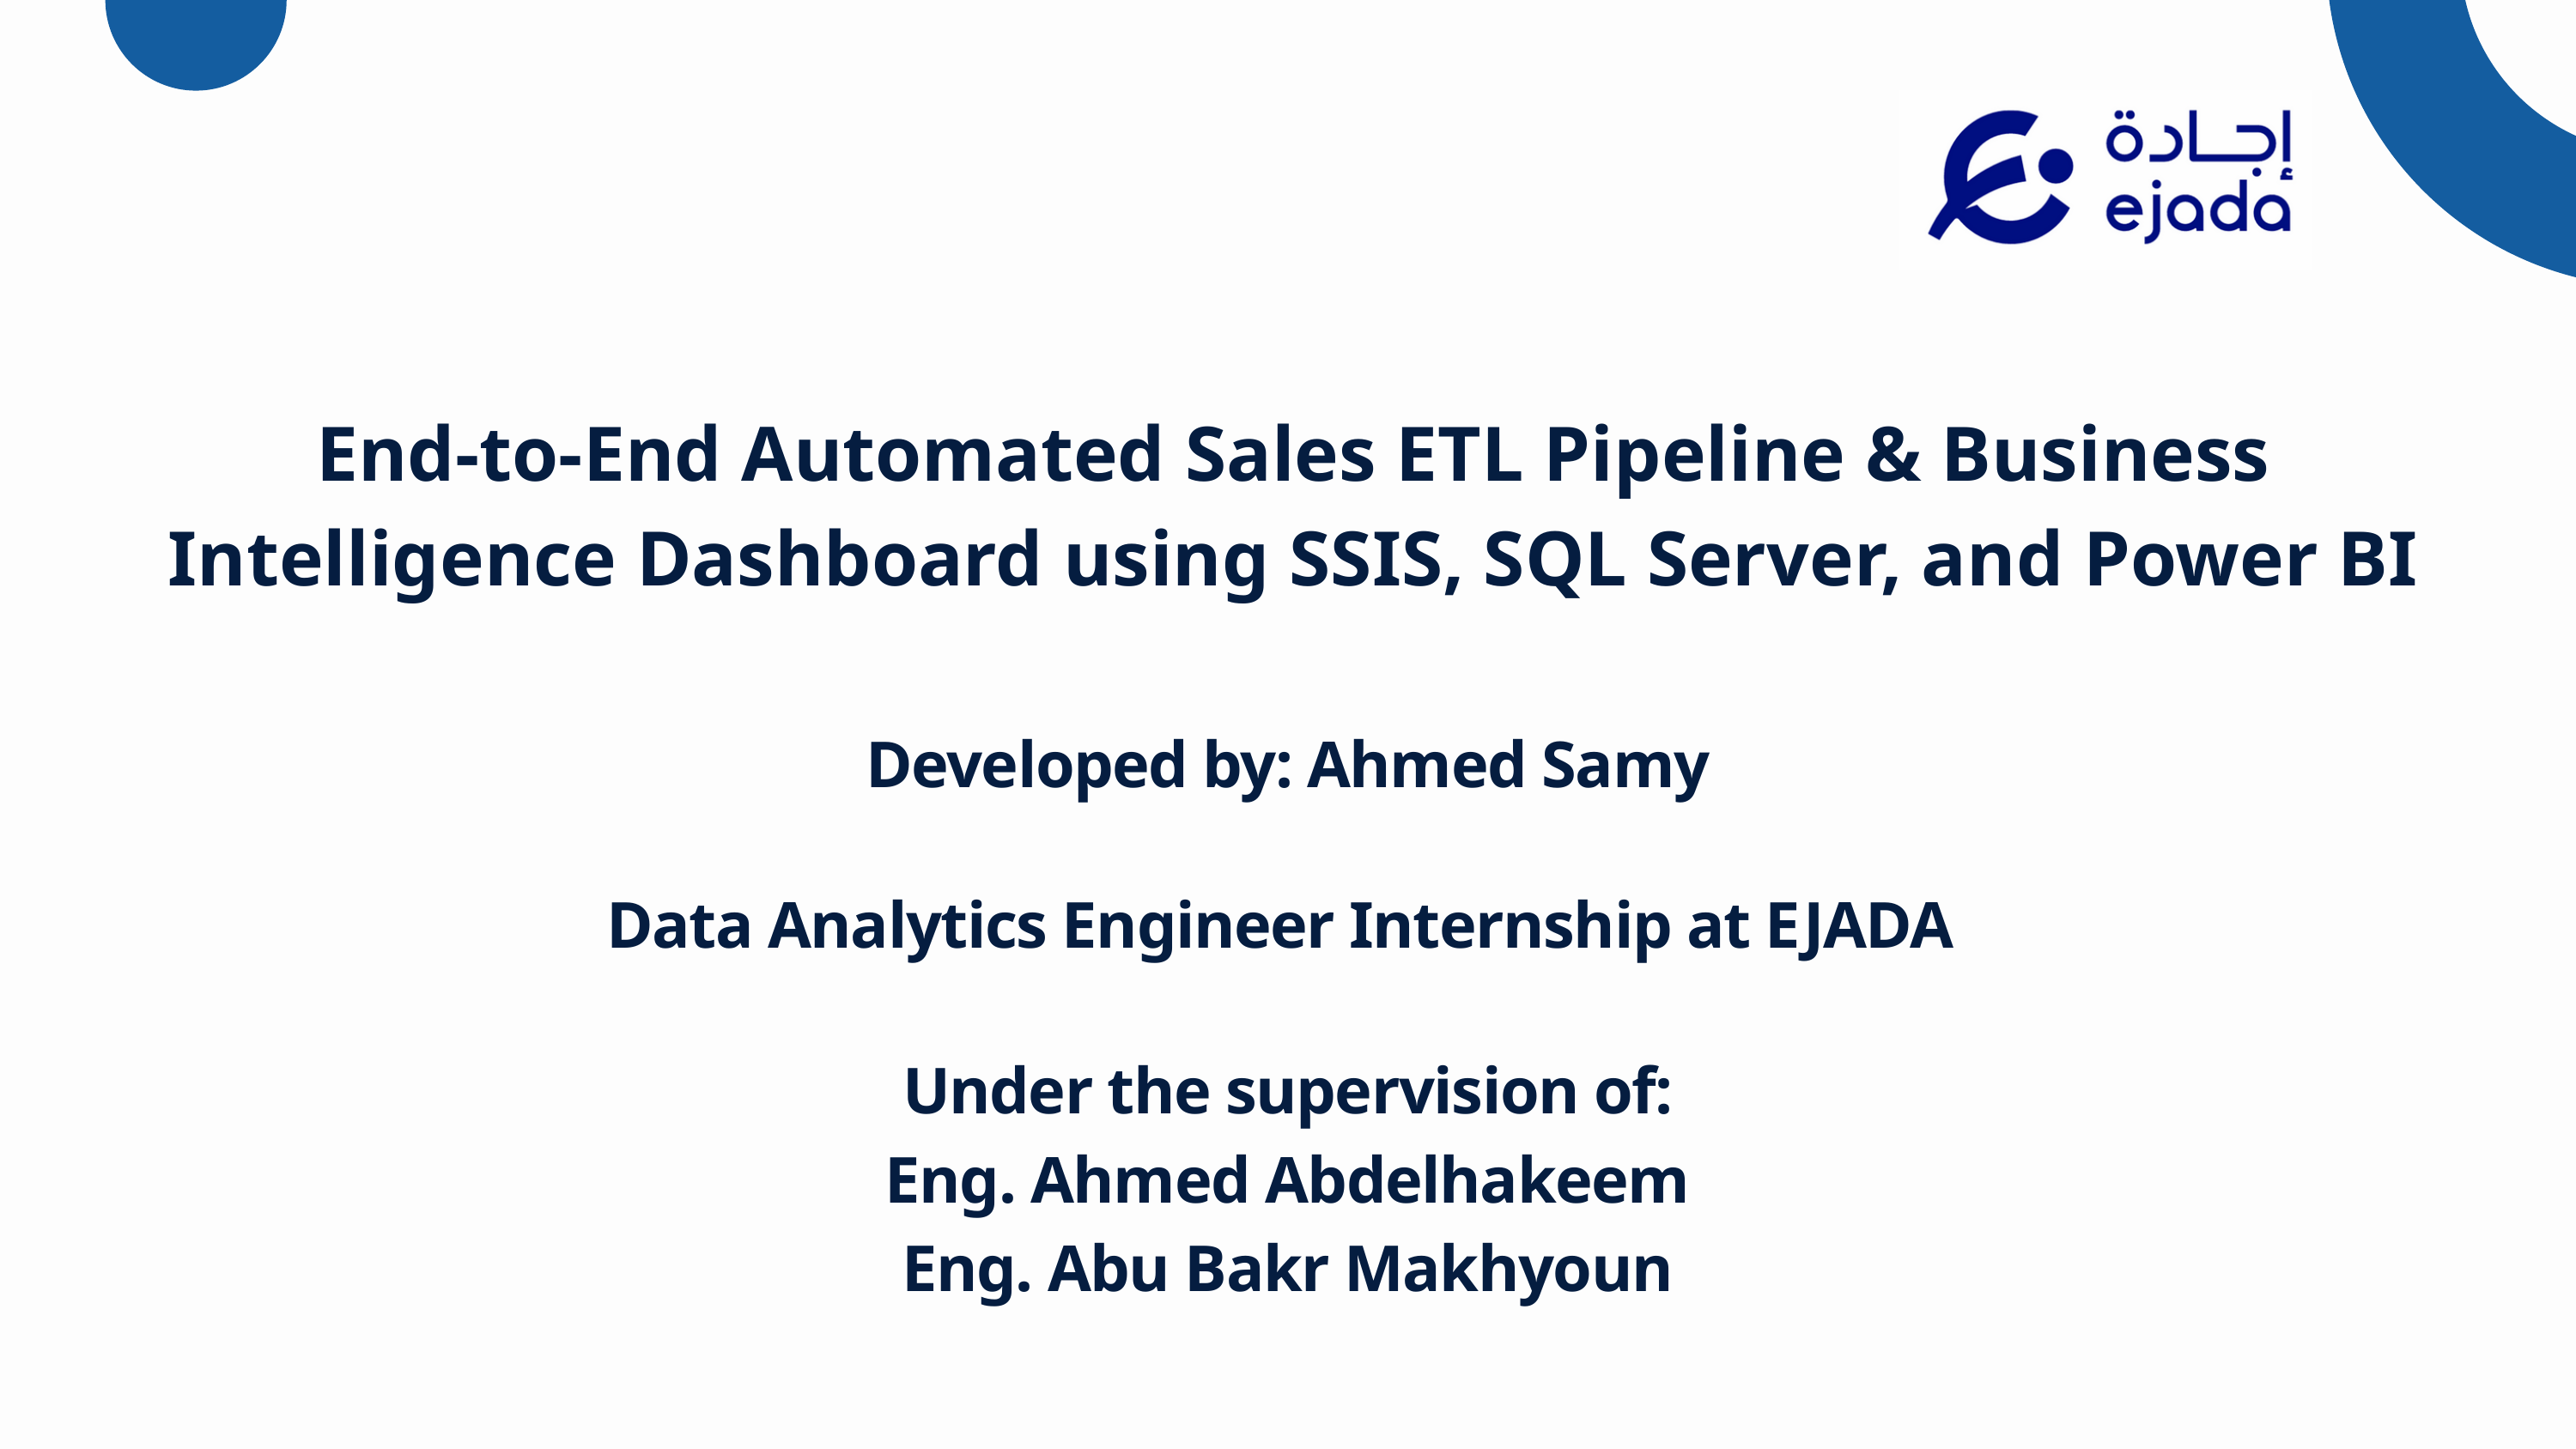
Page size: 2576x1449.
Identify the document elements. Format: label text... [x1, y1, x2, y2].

text_box Developed by: Ahmed Samy [769, 711, 1807, 800]
text_box End-to-End Automated Sales ETL Pipeline & Business Intelligence Dashboard using SSIS, SQL Server, and Power BI [105, 391, 2482, 602]
text_box [1899, 90, 2313, 270]
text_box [2393, 0, 2576, 221]
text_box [105, 0, 287, 91]
text_box Under the supervision of: Eng. Ahmed Abdelhakeem Eng. Abu Bakr Makhyoun [769, 1037, 1807, 1305]
text_box Data Analytics Engineer Internship at EJADA [516, 871, 2060, 961]
